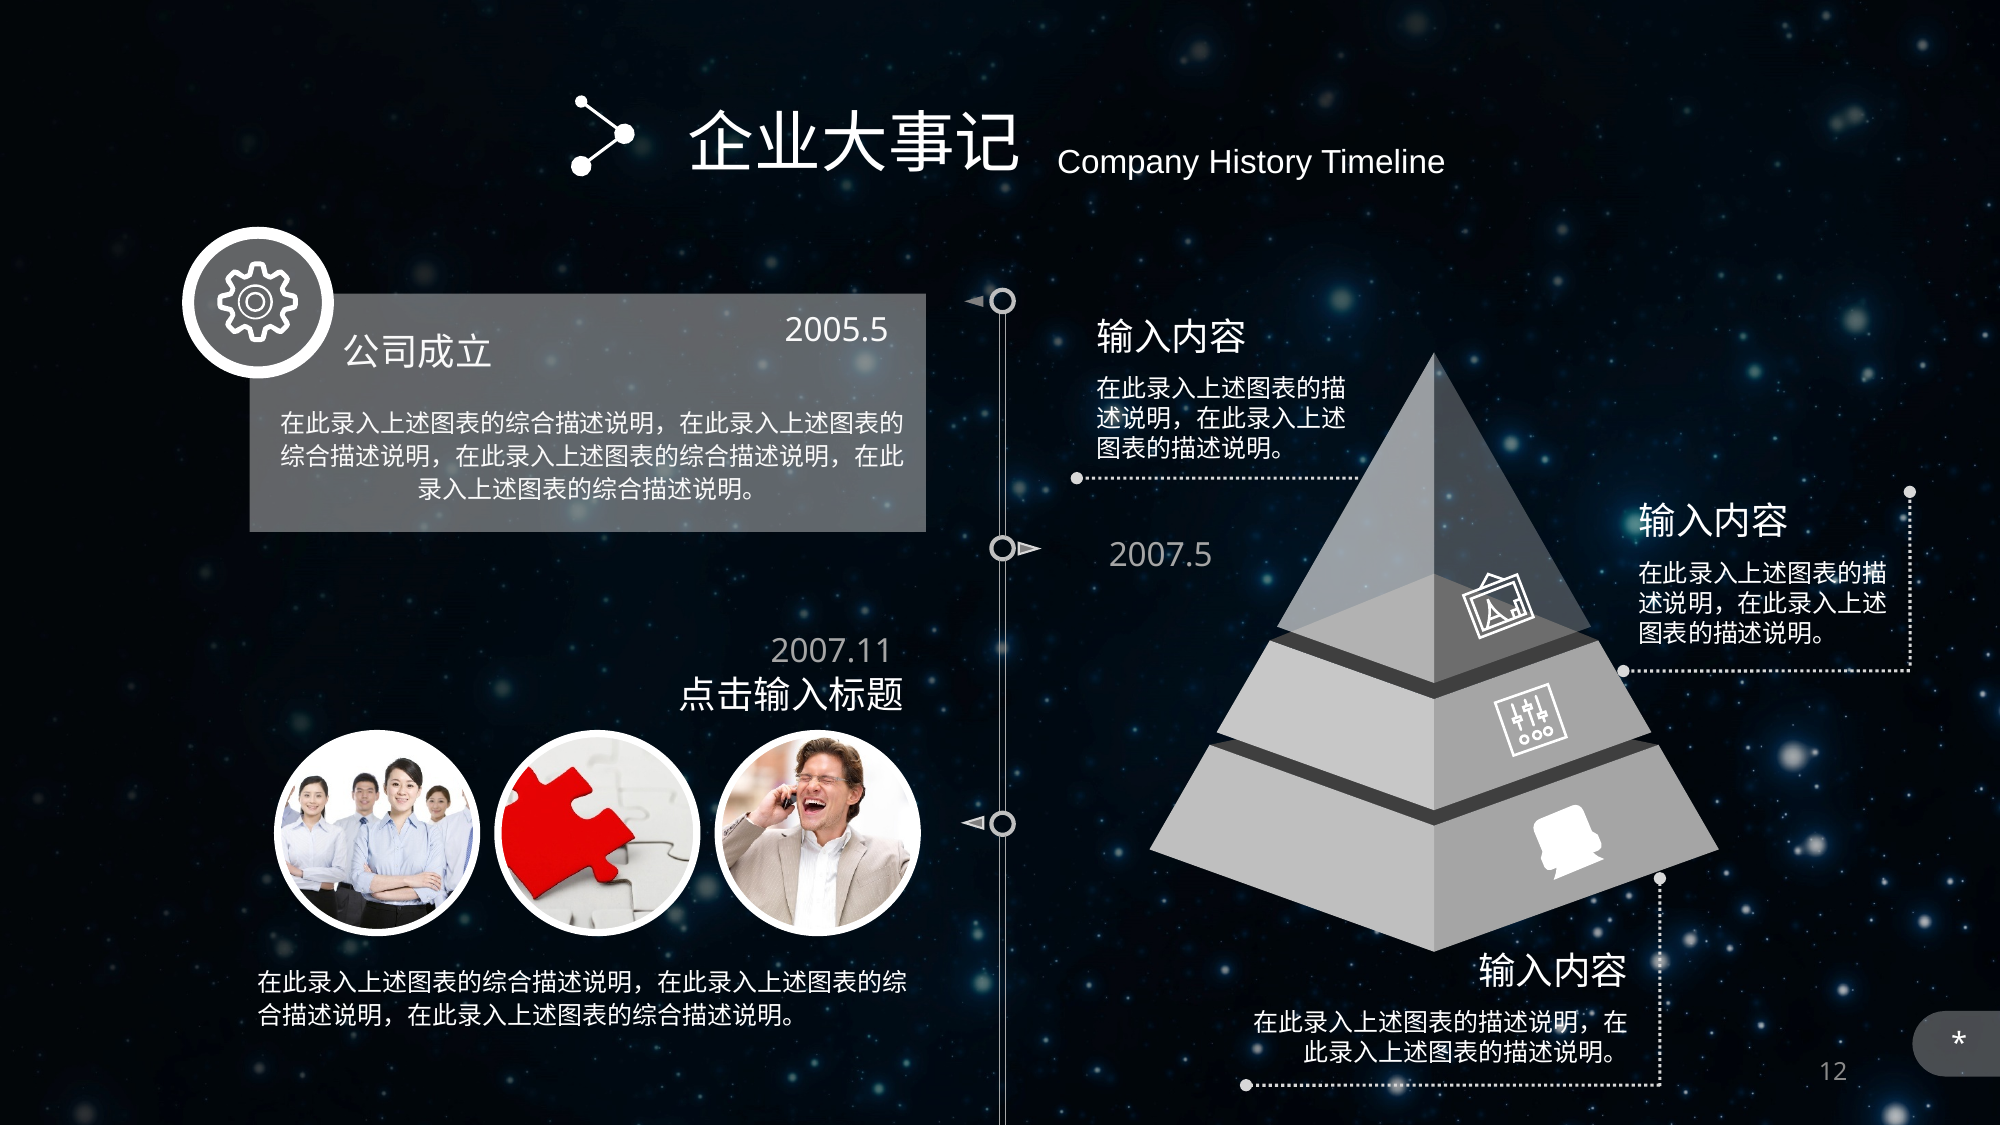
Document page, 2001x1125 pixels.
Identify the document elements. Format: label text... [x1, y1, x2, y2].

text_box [999, 559, 1006, 815]
text_box 输入内容 [1082, 305, 1262, 364]
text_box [999, 835, 1006, 1125]
text_box [1239, 1078, 1253, 1092]
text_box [1467, 572, 1526, 630]
text_box [277, 733, 477, 933]
text_box 在此录入上述图表的描述说明，在此录入上述图表的描述说明。 [1623, 549, 1924, 655]
text_box [1149, 744, 1435, 952]
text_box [999, 312, 1006, 538]
text_box [964, 295, 984, 307]
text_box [1537, 811, 1597, 871]
text_box 在此录入上述图表的描述说明，在此录入上述图表的描述说明。 [1081, 364, 1382, 470]
text_box [1617, 664, 1630, 678]
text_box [581, 101, 625, 167]
text_box [1270, 632, 1598, 698]
text_box 输入内容 [1463, 939, 1643, 999]
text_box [188, 232, 927, 533]
text_box [1653, 872, 1667, 886]
text_box [1070, 471, 1085, 485]
text_box 在此录入上述图表的描述说明，在此录入上述图表的描述说明。 [1219, 999, 1644, 1074]
text_box [1277, 352, 1435, 683]
slide_number 12 [1412, 1042, 1863, 1103]
text_box [1435, 744, 1719, 952]
text_box 点击输入标题 [663, 663, 919, 724]
text_box 2007.11 [755, 622, 909, 663]
text_box [1435, 353, 1592, 683]
text_box [497, 733, 697, 933]
text_box [1211, 739, 1657, 825]
text_box [1216, 640, 1434, 811]
text_box * [1925, 1018, 2000, 1065]
text_box [991, 537, 1014, 559]
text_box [1502, 691, 1559, 748]
text_box [1434, 640, 1652, 811]
text_box [964, 817, 984, 829]
text_box [1912, 1010, 2000, 1077]
text_box 在此录入上述图表的综合描述说明，在此录入上述图表的综合描述说明，在此录入上述图表的综合描述说明。 [242, 956, 925, 1037]
text_box 输入内容 [1624, 490, 1804, 549]
text_box [991, 813, 1014, 835]
text_box [991, 289, 1014, 312]
text_box [1903, 485, 1917, 501]
text_box 企业大事记 [672, 92, 1037, 188]
text_box [1018, 542, 1039, 555]
text_box [718, 733, 918, 933]
text_box Company History Timeline [1042, 132, 1525, 188]
text_box 2007.5 [1094, 526, 1228, 581]
picture [0, 0, 2000, 1125]
